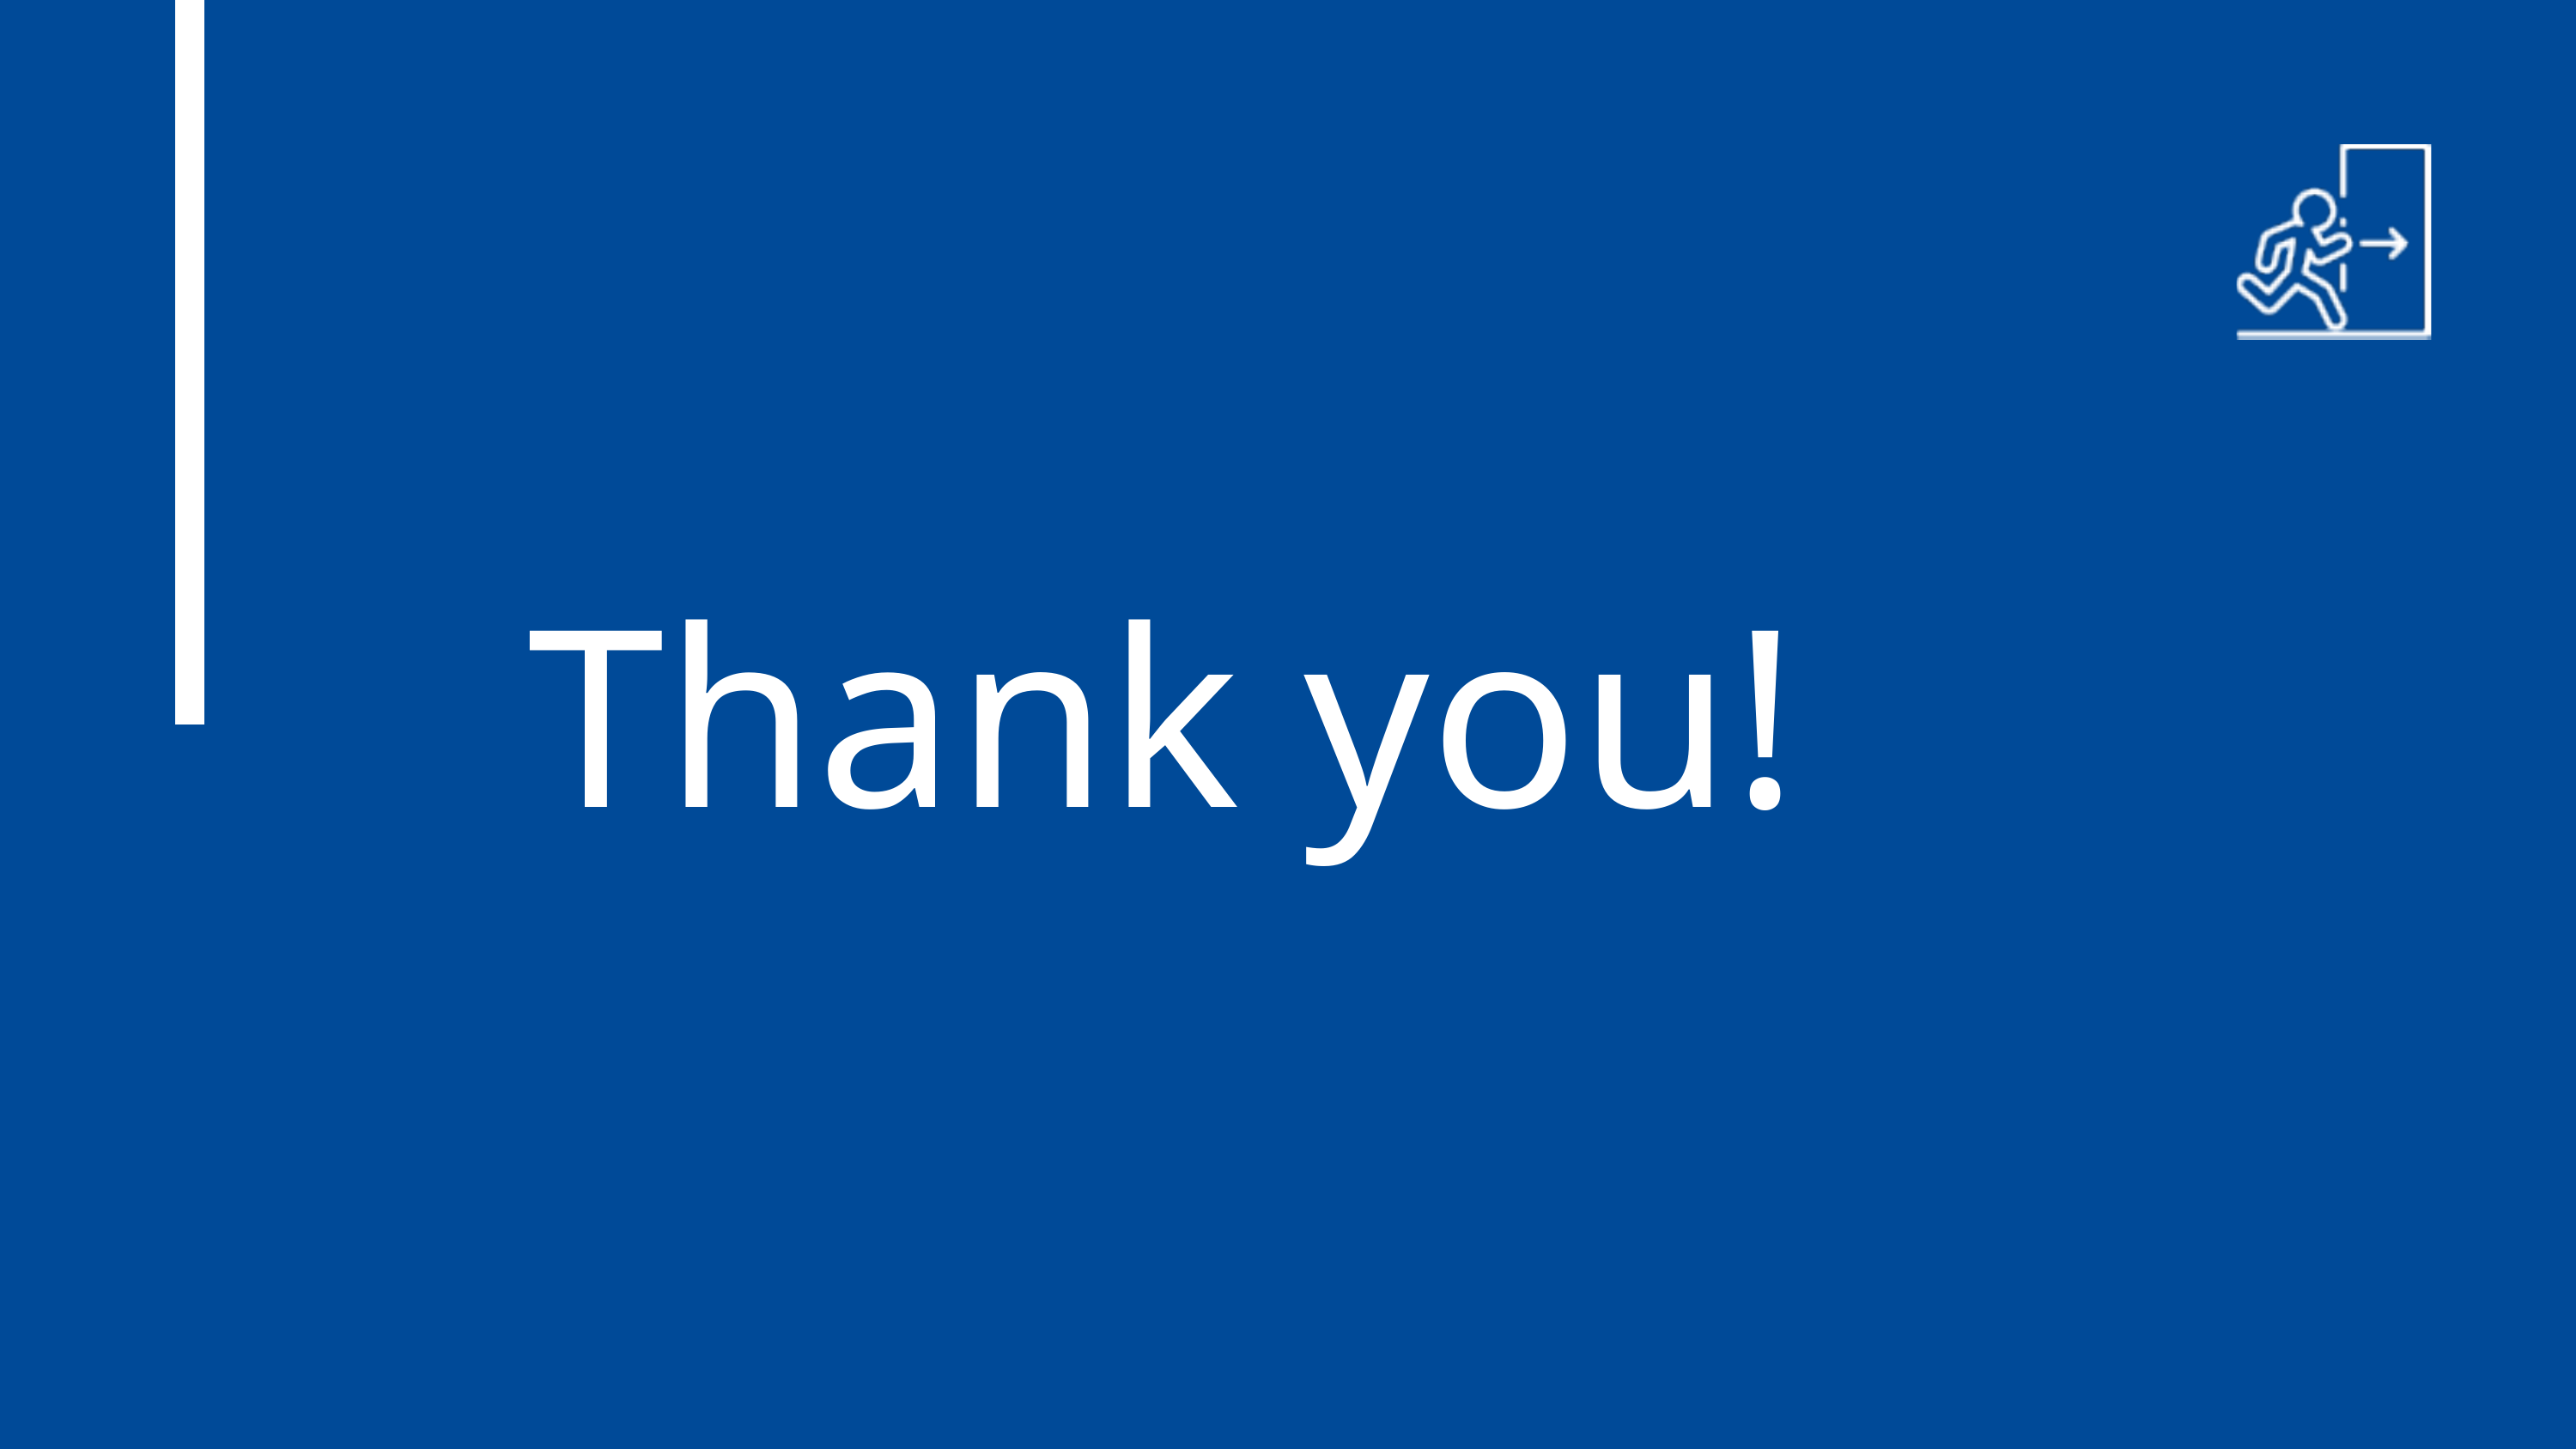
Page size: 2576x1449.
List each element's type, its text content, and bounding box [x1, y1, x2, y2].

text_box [174, 0, 205, 724]
text_box [2236, 144, 2432, 340]
text_box Thank you! [527, 625, 2049, 858]
